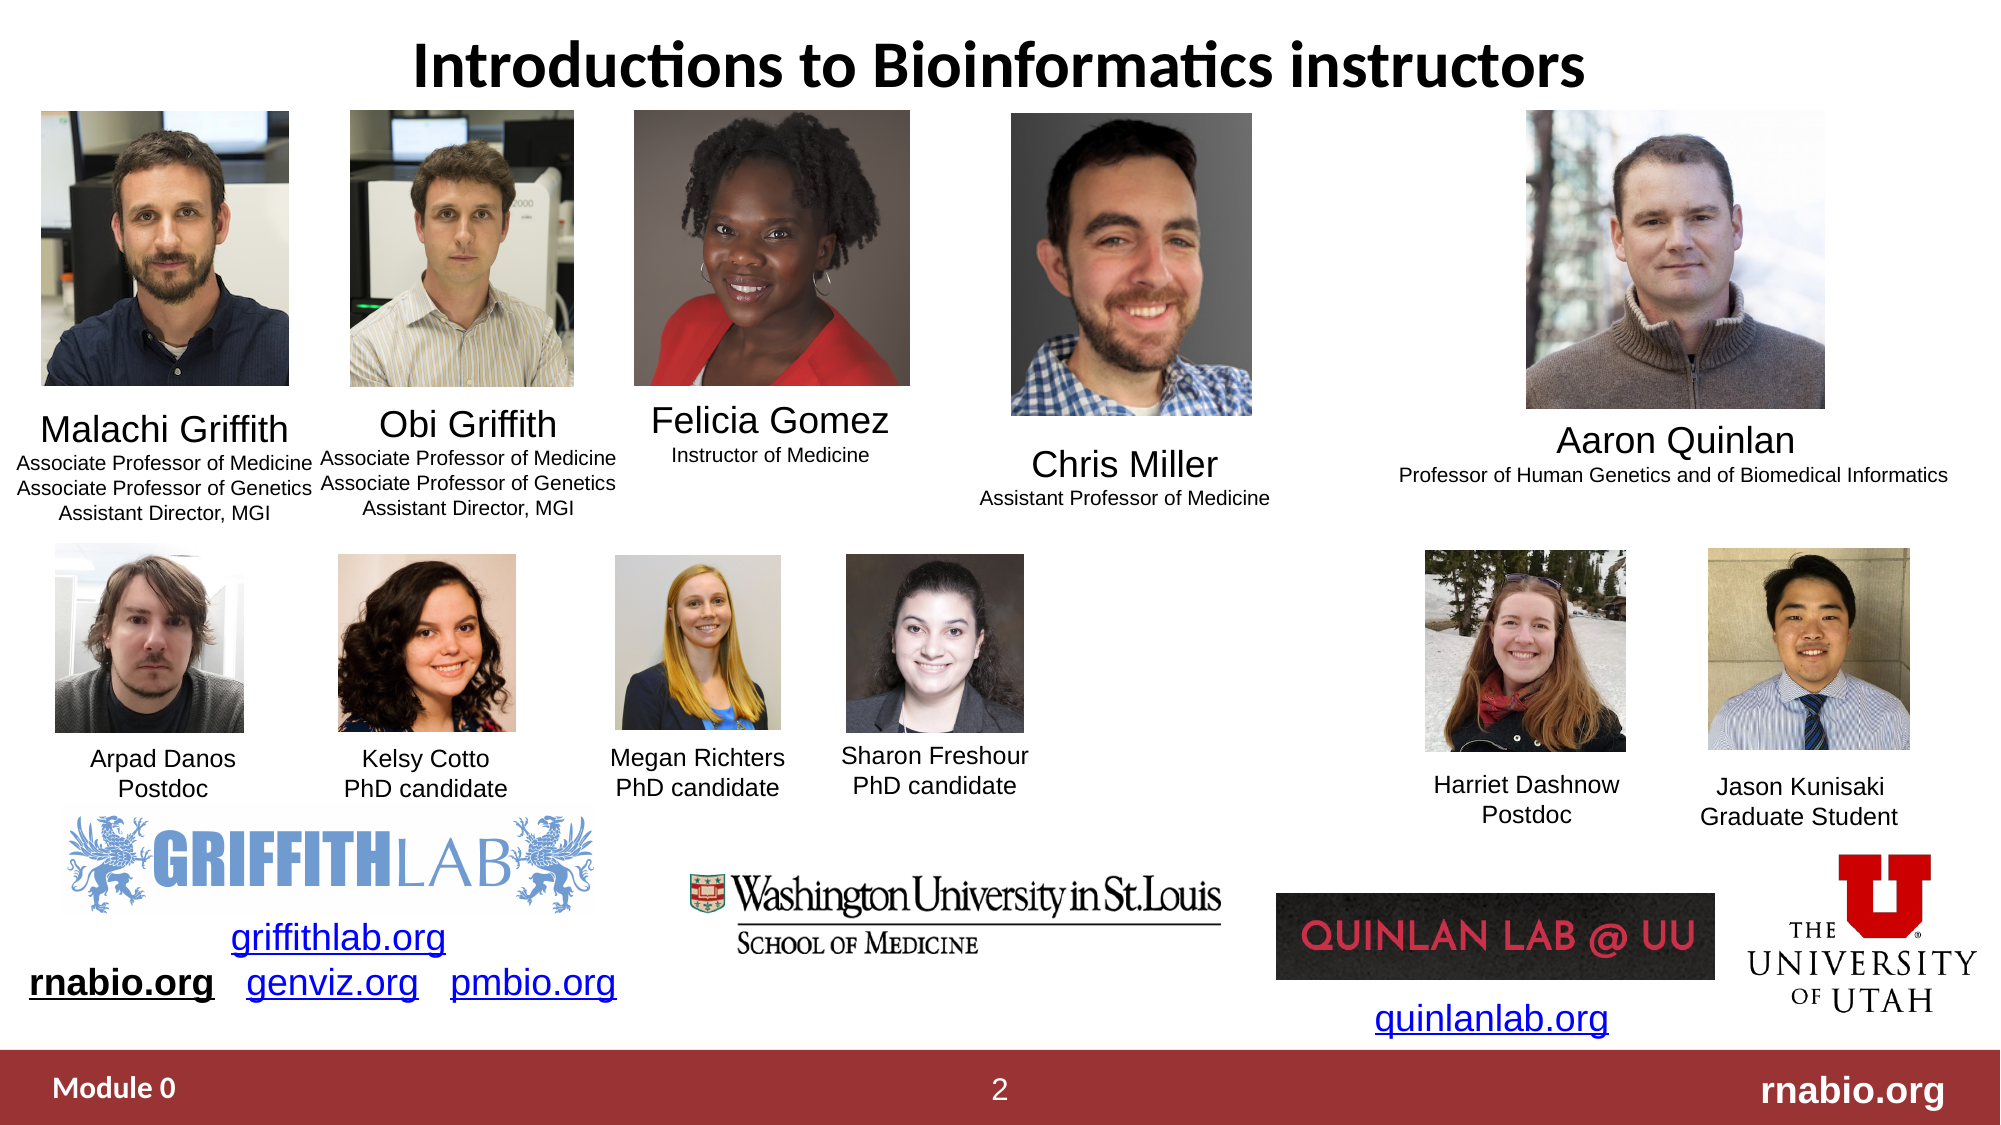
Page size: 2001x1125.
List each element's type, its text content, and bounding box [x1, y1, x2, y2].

text_box Obi Griffith Associate Professor of Medicine Associate Professor of Genetics Assistant Director, MGI [292, 392, 645, 528]
picture [846, 554, 1024, 733]
text_box Sharon Freshour PhD candidate [716, 732, 1154, 807]
text_box Harriet Dashnow Postdoc [1411, 760, 1643, 836]
picture [1526, 110, 1826, 409]
picture [1011, 113, 1252, 416]
picture [1745, 817, 1978, 1050]
text_box Jason Kunisaki Graduate Student [1685, 763, 1917, 838]
picture [61, 802, 594, 915]
picture [1708, 548, 1910, 750]
picture [633, 110, 910, 386]
text_box griffithlab.org rnabio.org genviz.org pmbio.org [0, 905, 685, 1011]
text_box Aaron Quinlan Professor of Human Genetics and of Biomedical Informatics [1384, 408, 1968, 494]
title Introductions to Bioinformatics instructors [275, 7, 1725, 114]
text_box Felicia Gomez Instructor of Medicine [594, 388, 947, 474]
text_box Arpad Danos Postdoc [36, 734, 207, 810]
picture [338, 554, 516, 733]
text_box Malachi Griffith Associate Professor of Medicine Associate Professor of Genetics Assistant Director, MGI [0, 397, 363, 532]
text_box Megan Richters PhD candidate [479, 733, 917, 809]
text_box Chris Miller Assistant Professor of Medicine [906, 432, 1344, 518]
picture [1275, 893, 1715, 980]
picture [350, 110, 574, 387]
text_box quinlanlab.org [1359, 988, 1625, 1046]
picture [41, 111, 289, 386]
picture [1424, 550, 1627, 752]
picture [689, 827, 1270, 1008]
picture [615, 555, 781, 730]
text_box Kelsy Cotto PhD candidate [207, 734, 479, 801]
picture [54, 542, 245, 733]
